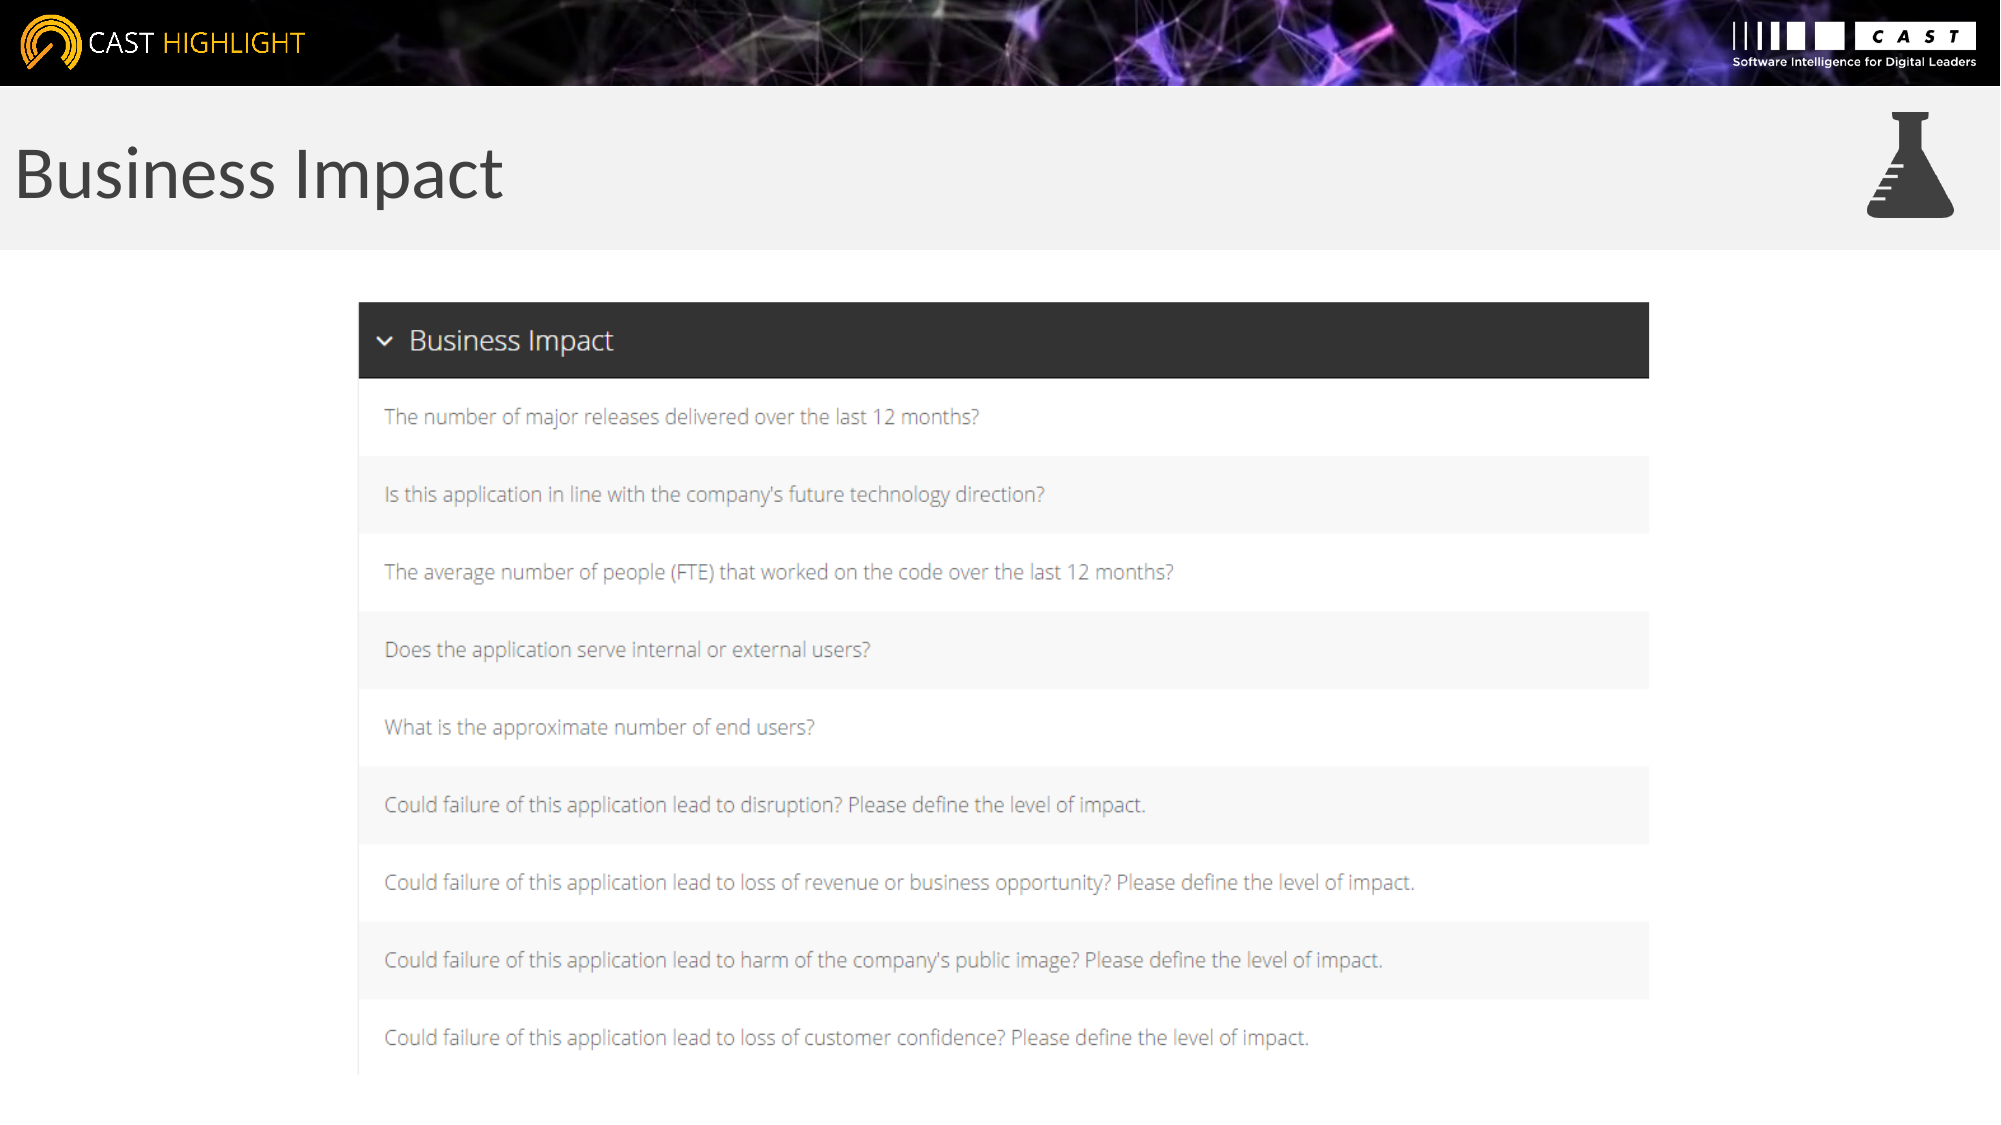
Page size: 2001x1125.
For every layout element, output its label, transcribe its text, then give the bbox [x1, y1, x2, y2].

text_box Business Impact [0, 85, 2000, 252]
picture [349, 299, 1650, 1076]
picture [0, 0, 2000, 85]
picture [1856, 112, 1963, 219]
